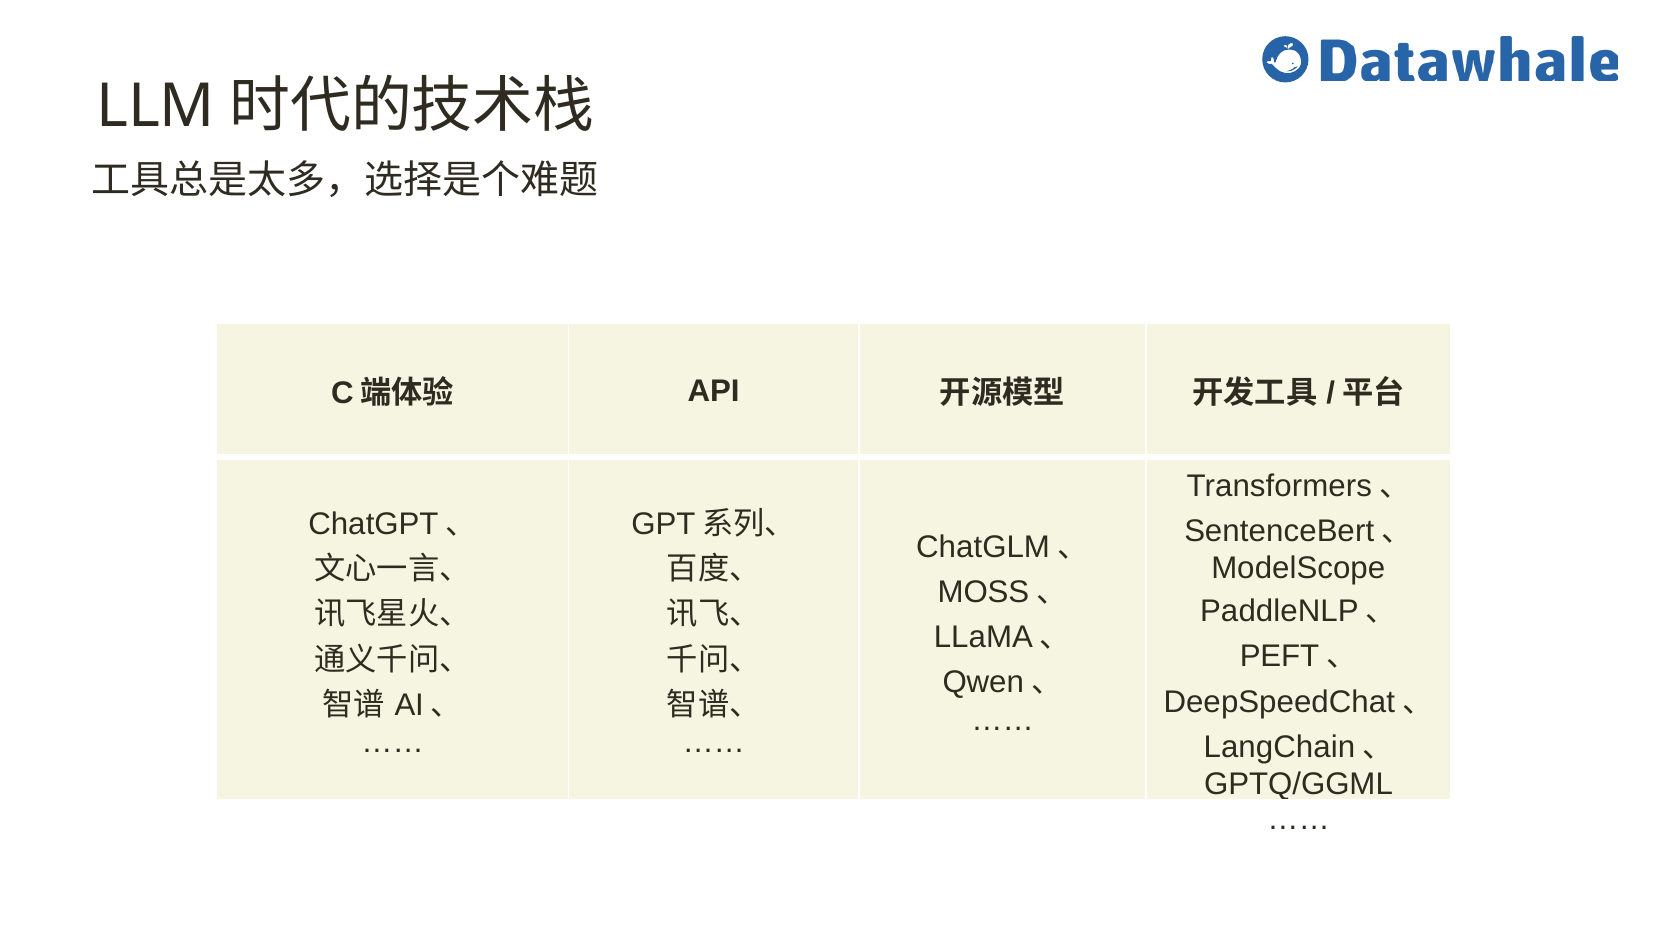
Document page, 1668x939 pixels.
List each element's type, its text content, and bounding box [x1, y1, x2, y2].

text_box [1262, 36, 1618, 83]
table_cell GPT系列、 百度、 讯飞、 千问、 智谱、 …… [569, 460, 858, 799]
text_box LLM时代的技术栈 [93, 62, 598, 143]
table_header C端体验 [217, 324, 568, 454]
table_cell ChatGPT、 文心一言、 讯飞星火、 通义千问、 智谱AI、 …… [217, 460, 568, 799]
table_header 开源模型 [860, 324, 1145, 454]
table_cell Transformers、 SentenceBert、 ModelScope PaddleNLP、 PEFT、 DeepSpeedChat、 LangChain、 GPTQ/GGML …… [1147, 460, 1450, 799]
table_header API [569, 324, 858, 454]
text_box 工具总是太多，选择是个难题 [88, 151, 603, 205]
table_cell ChatGLM、 MOSS、 LLaMA、 Qwen、 …… [860, 460, 1145, 799]
table_header 开发工具/平台 [1147, 324, 1450, 454]
